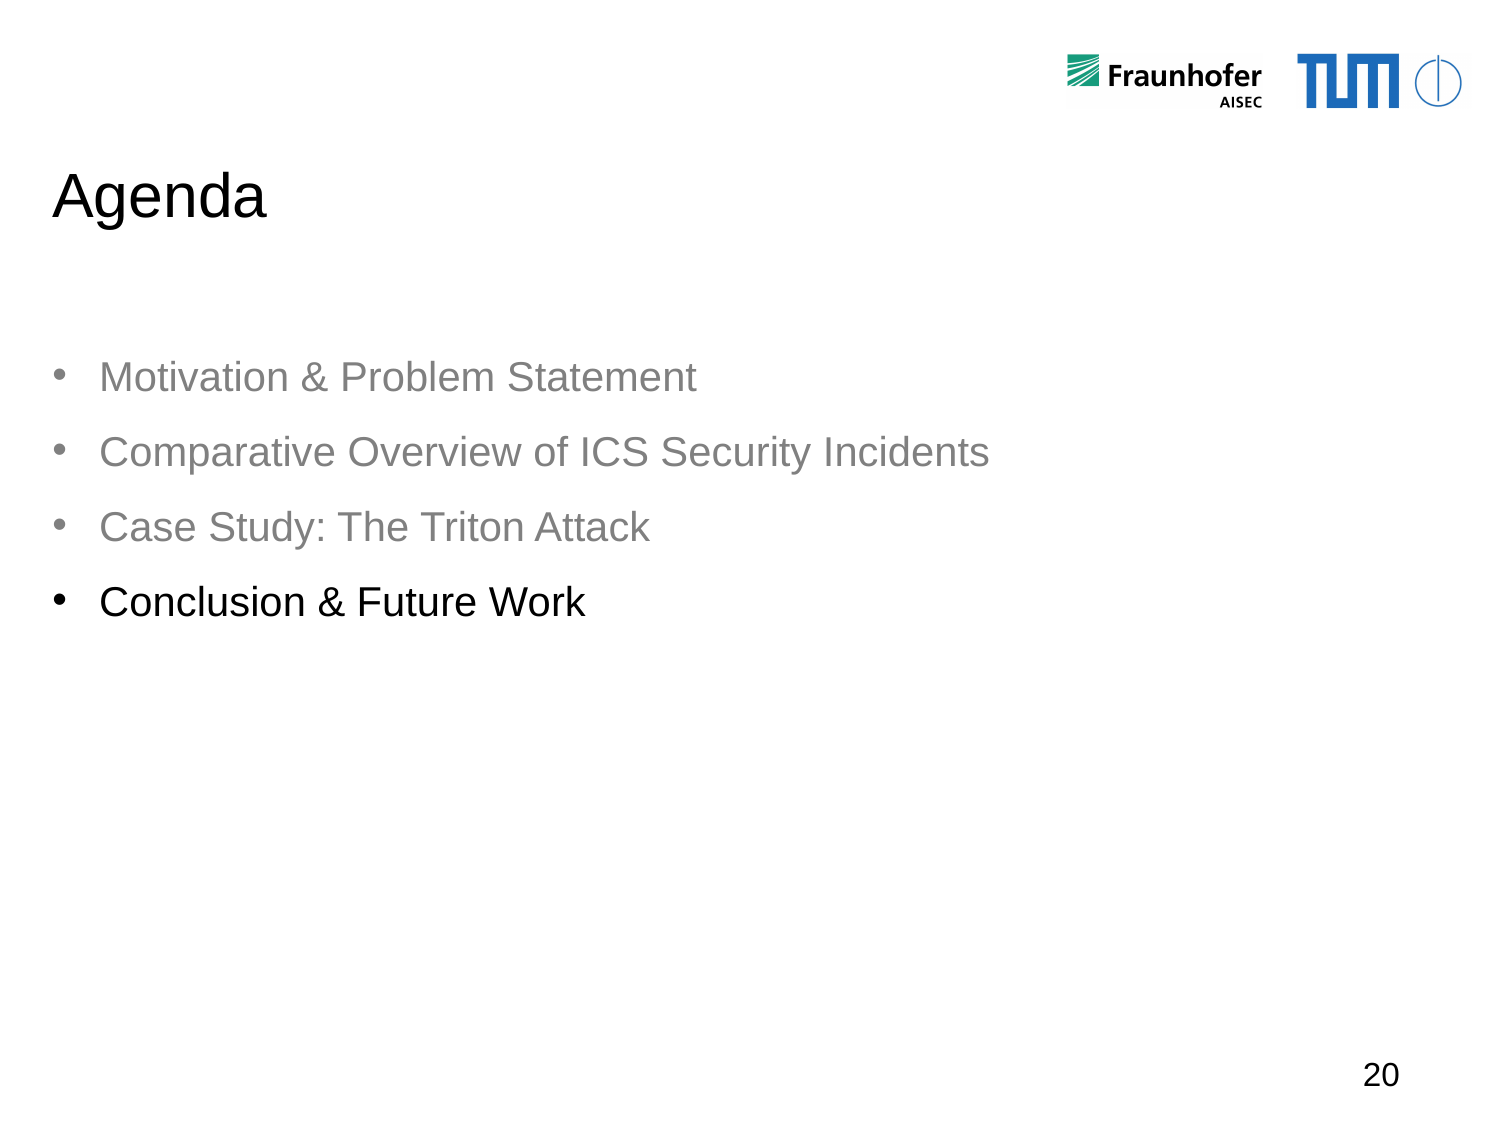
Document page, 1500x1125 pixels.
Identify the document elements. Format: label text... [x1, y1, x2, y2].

picture [1066, 53, 1263, 109]
text_box 20 [1362, 1047, 1500, 1094]
picture [1296, 53, 1472, 109]
title Agenda [52, 162, 1449, 231]
list Motivation & Problem Statement Comparative Overview of ICS Security Incidents Case Study: The Triton Attack Conclusion & Future Work [52, 324, 1449, 963]
